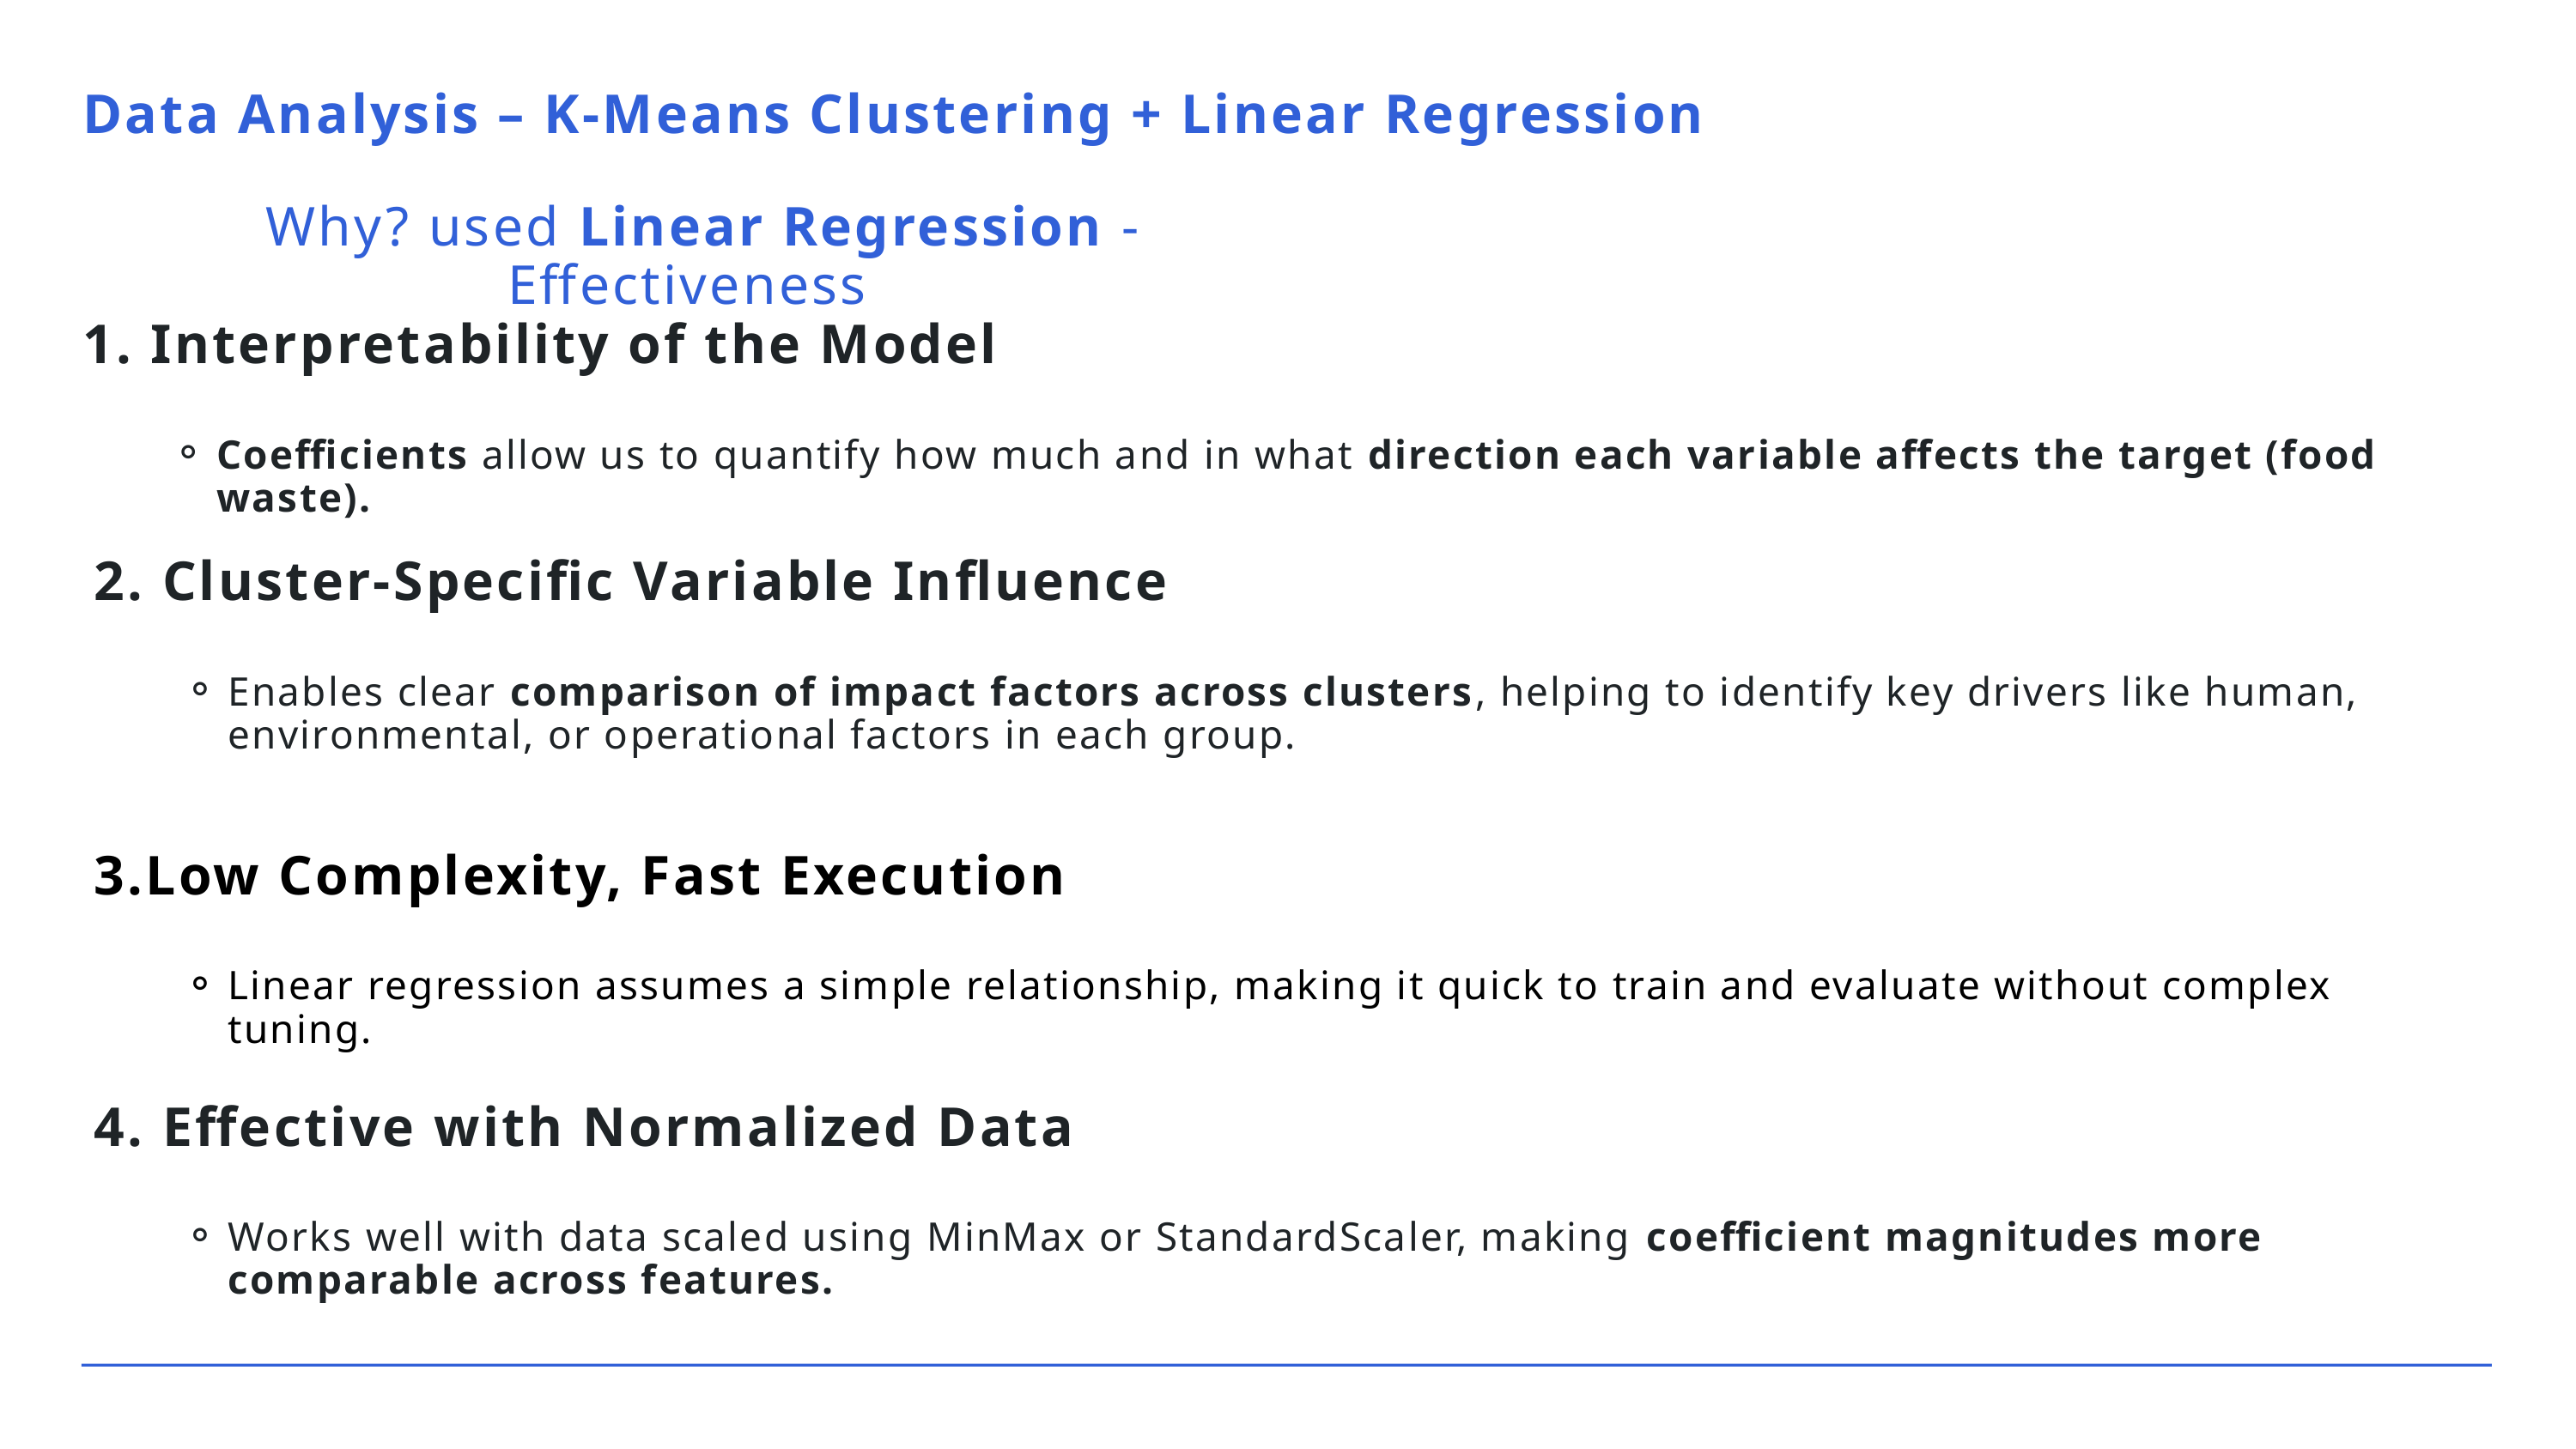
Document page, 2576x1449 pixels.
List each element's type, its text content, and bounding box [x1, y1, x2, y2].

text_box 3.Low Complexity, Fast Execution Linear regression assumes a simple relationship, making it quick to train and evaluate without complex tuning. [94, 846, 2451, 1052]
text_box Why? used Linear Regression - Effectiveness [81, 197, 1327, 316]
text_box 1. Interpretability of the Model Coefficients allow us to quantify how much and in what direction each variable affects the target (food waste). [82, 315, 2515, 520]
text_box 2. Cluster-Specific Variable Influence Enables clear comparison of impact factors across clusters, helping to identify key drivers like human, environmental, or operational factors in each group. [94, 552, 2451, 757]
text_box Data Analysis – K-Means Clustering + Linear Regression [82, 85, 1986, 145]
text_box 4. Effective with Normalized Data Works well with data scaled using MinMax or StandardScaler, making coefficient magnitudes more comparable across features. [94, 1097, 2500, 1303]
